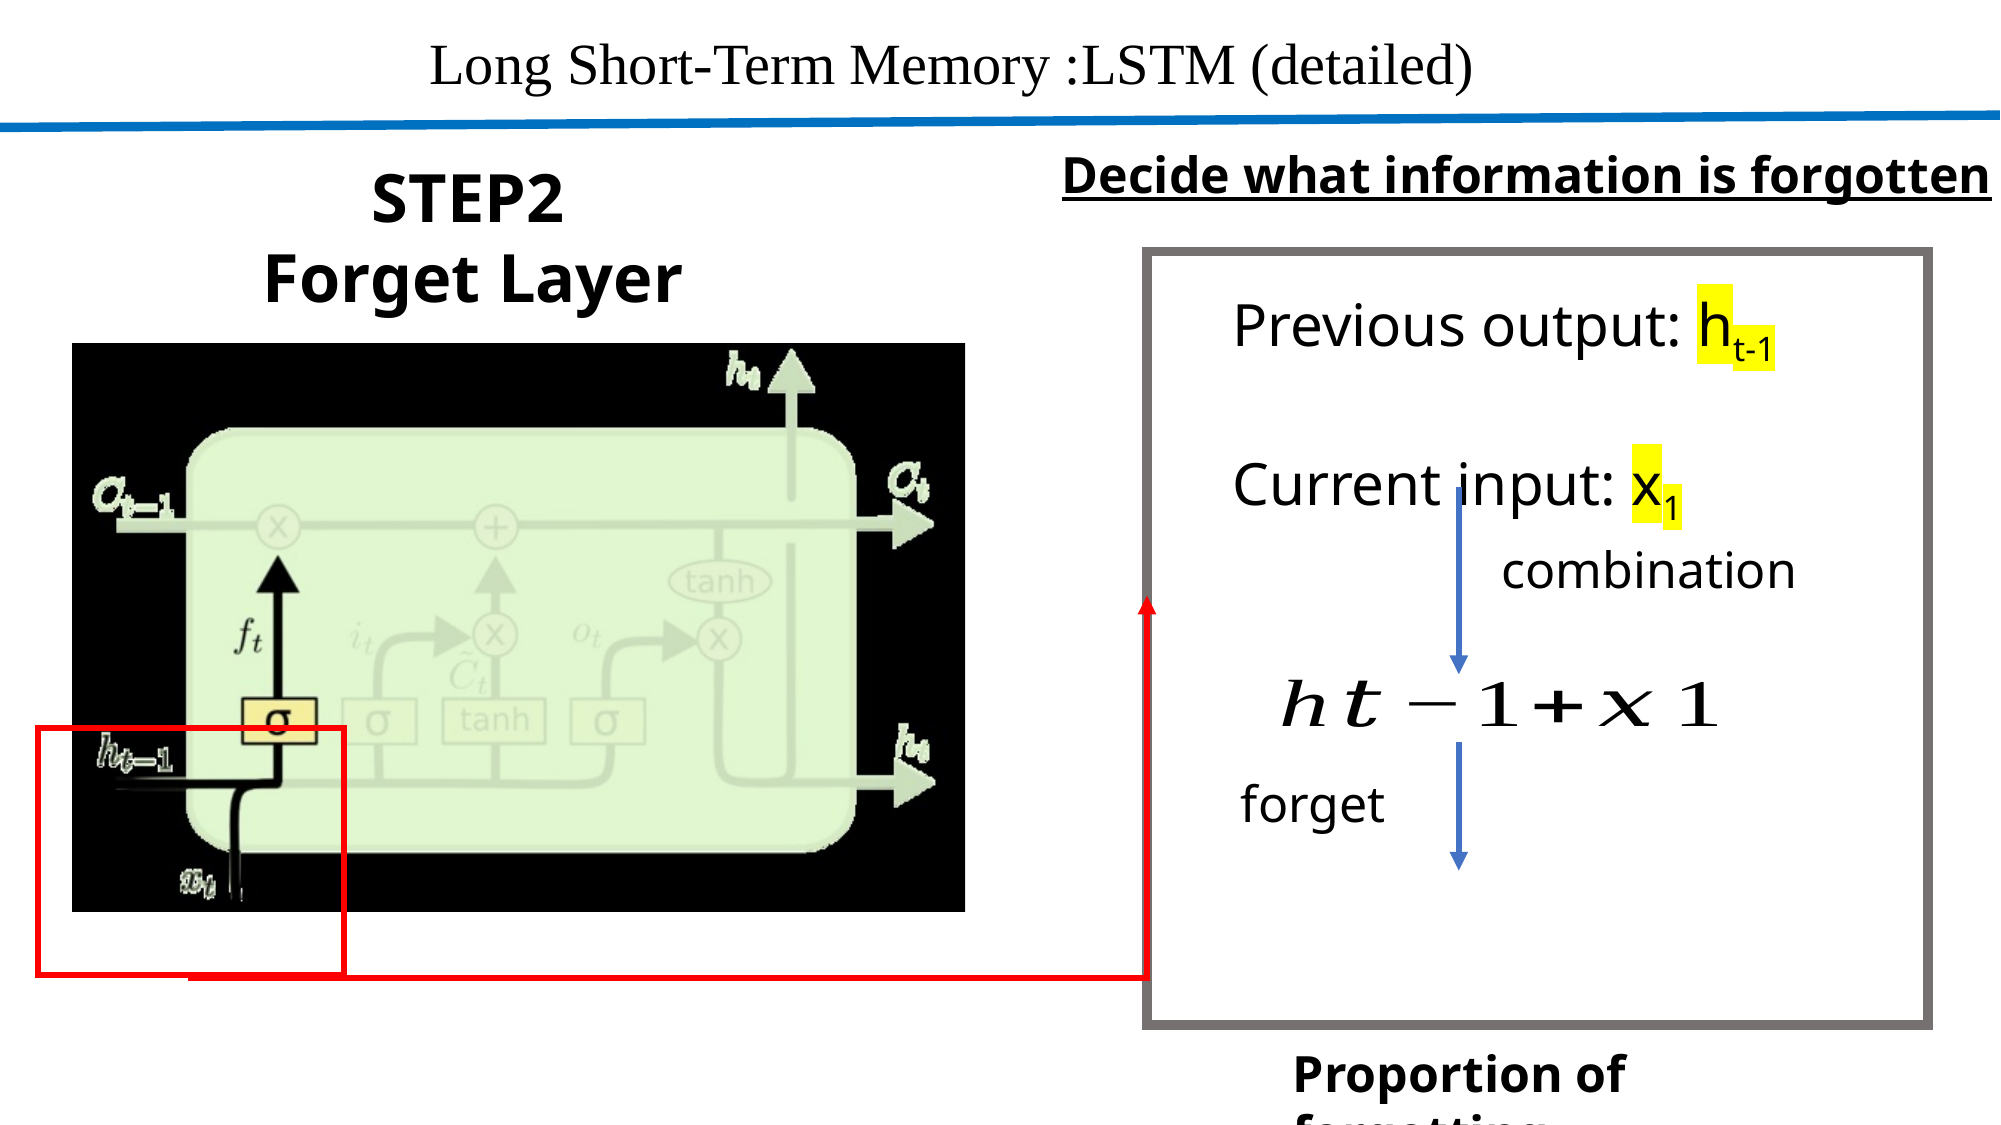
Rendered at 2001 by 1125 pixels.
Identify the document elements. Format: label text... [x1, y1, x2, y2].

text_box STEP2 Forget Layer [208, 148, 728, 251]
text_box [38, 251, 1928, 1025]
text_box Proportion of forgetting [1277, 1035, 1893, 1125]
text_box Long Short-Term Memory :LSTM (detailed) [414, 19, 1586, 104]
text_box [0, 114, 2000, 128]
text_box Decide what information is forgotten [1046, 135, 2000, 211]
